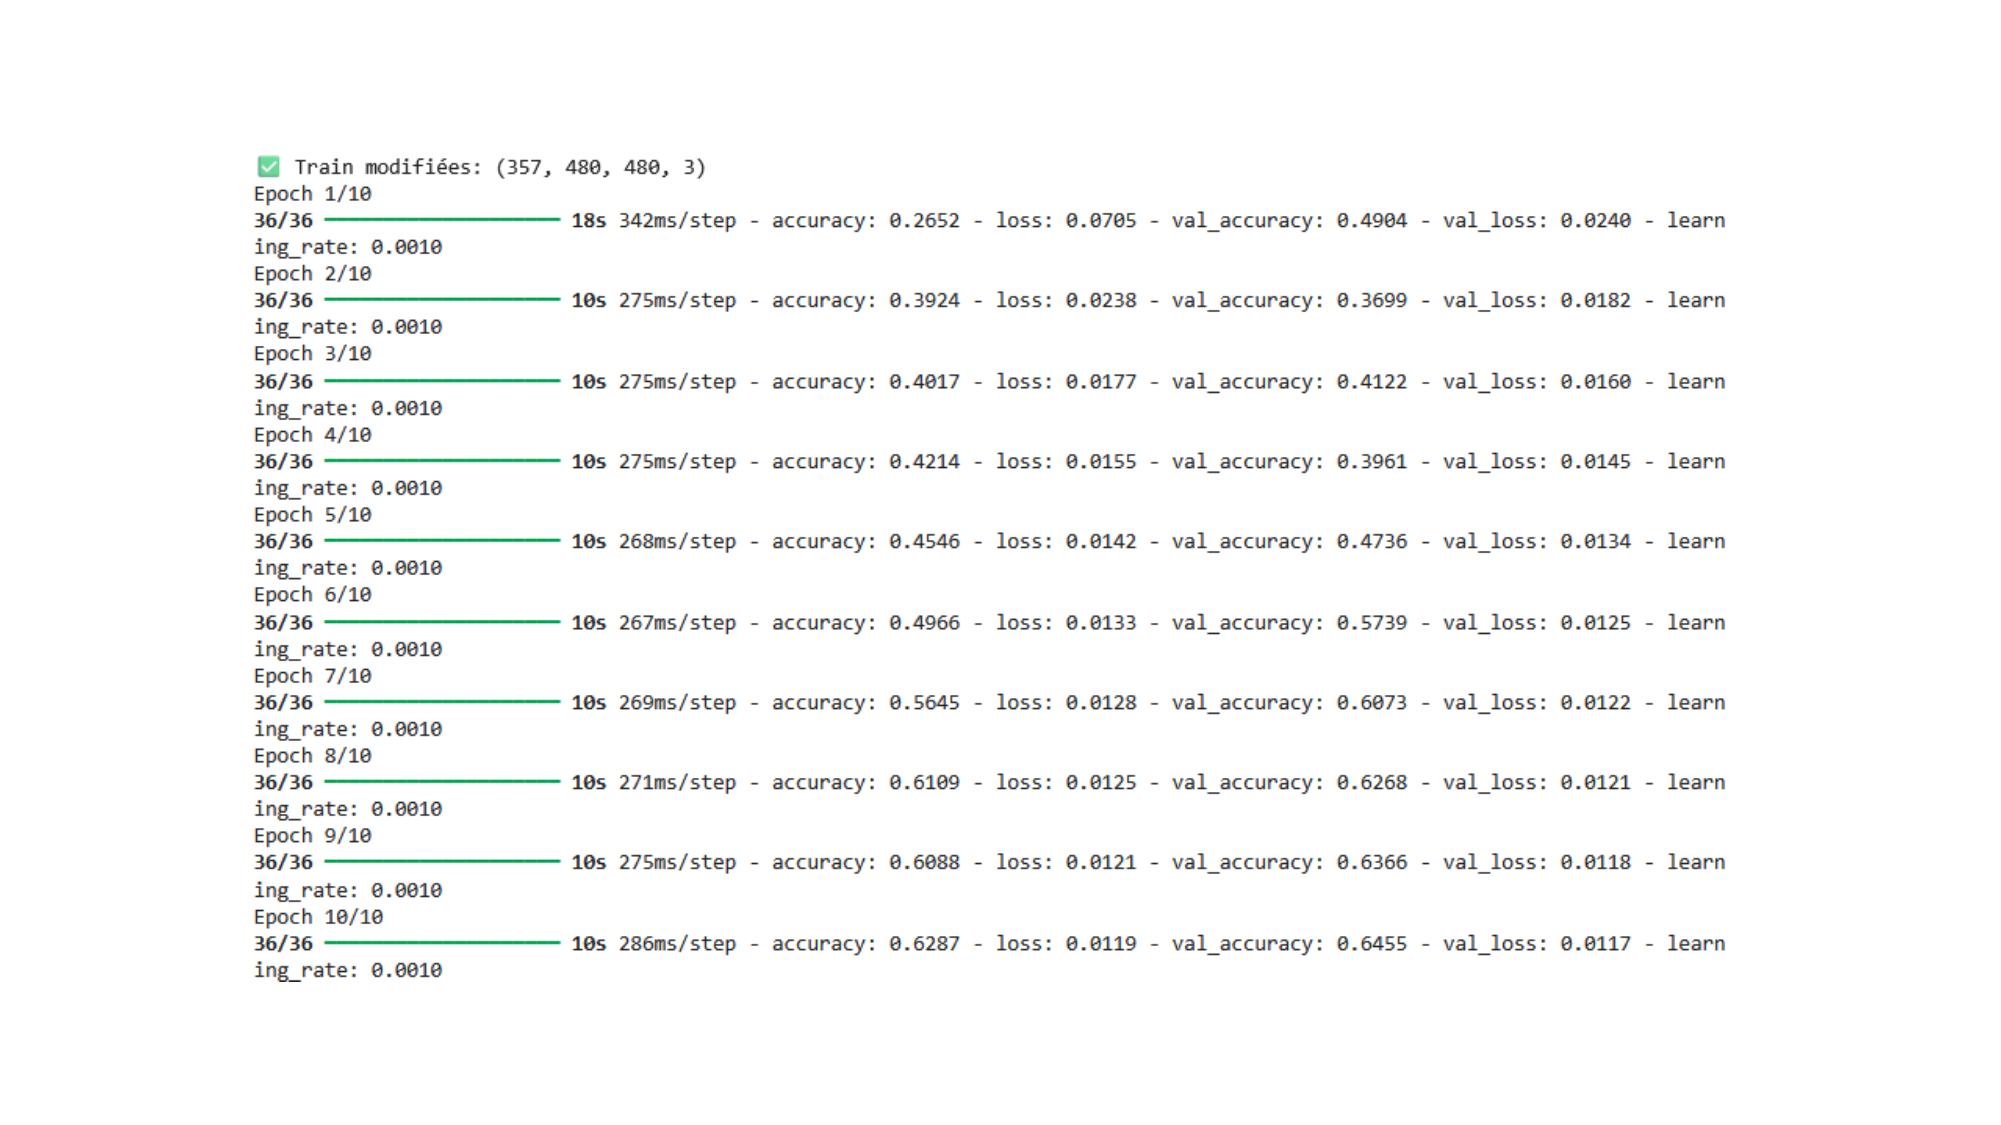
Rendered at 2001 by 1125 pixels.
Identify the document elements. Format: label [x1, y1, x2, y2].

picture [242, 143, 1758, 982]
